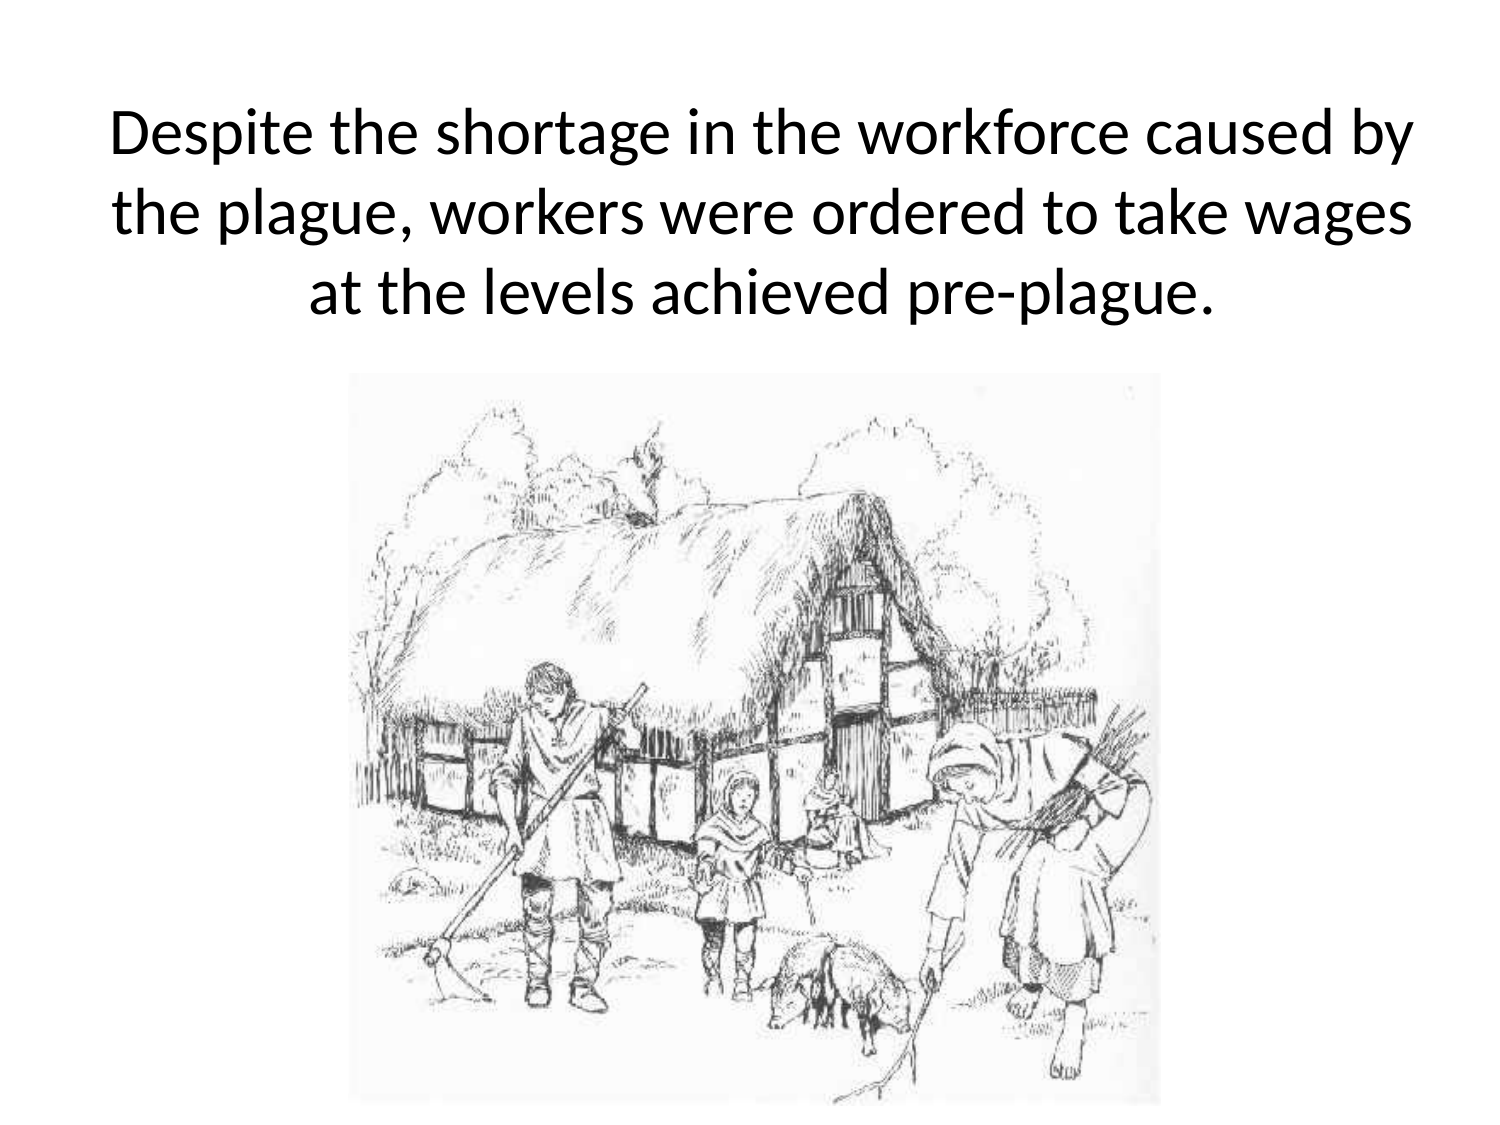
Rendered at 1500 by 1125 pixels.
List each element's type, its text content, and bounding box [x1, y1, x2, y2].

picture [348, 373, 1161, 1107]
title Despite the shortage in the workforce caused by the plague, workers were ordered to take wages at the levels achieved pre-plague. [88, 42, 1437, 374]
